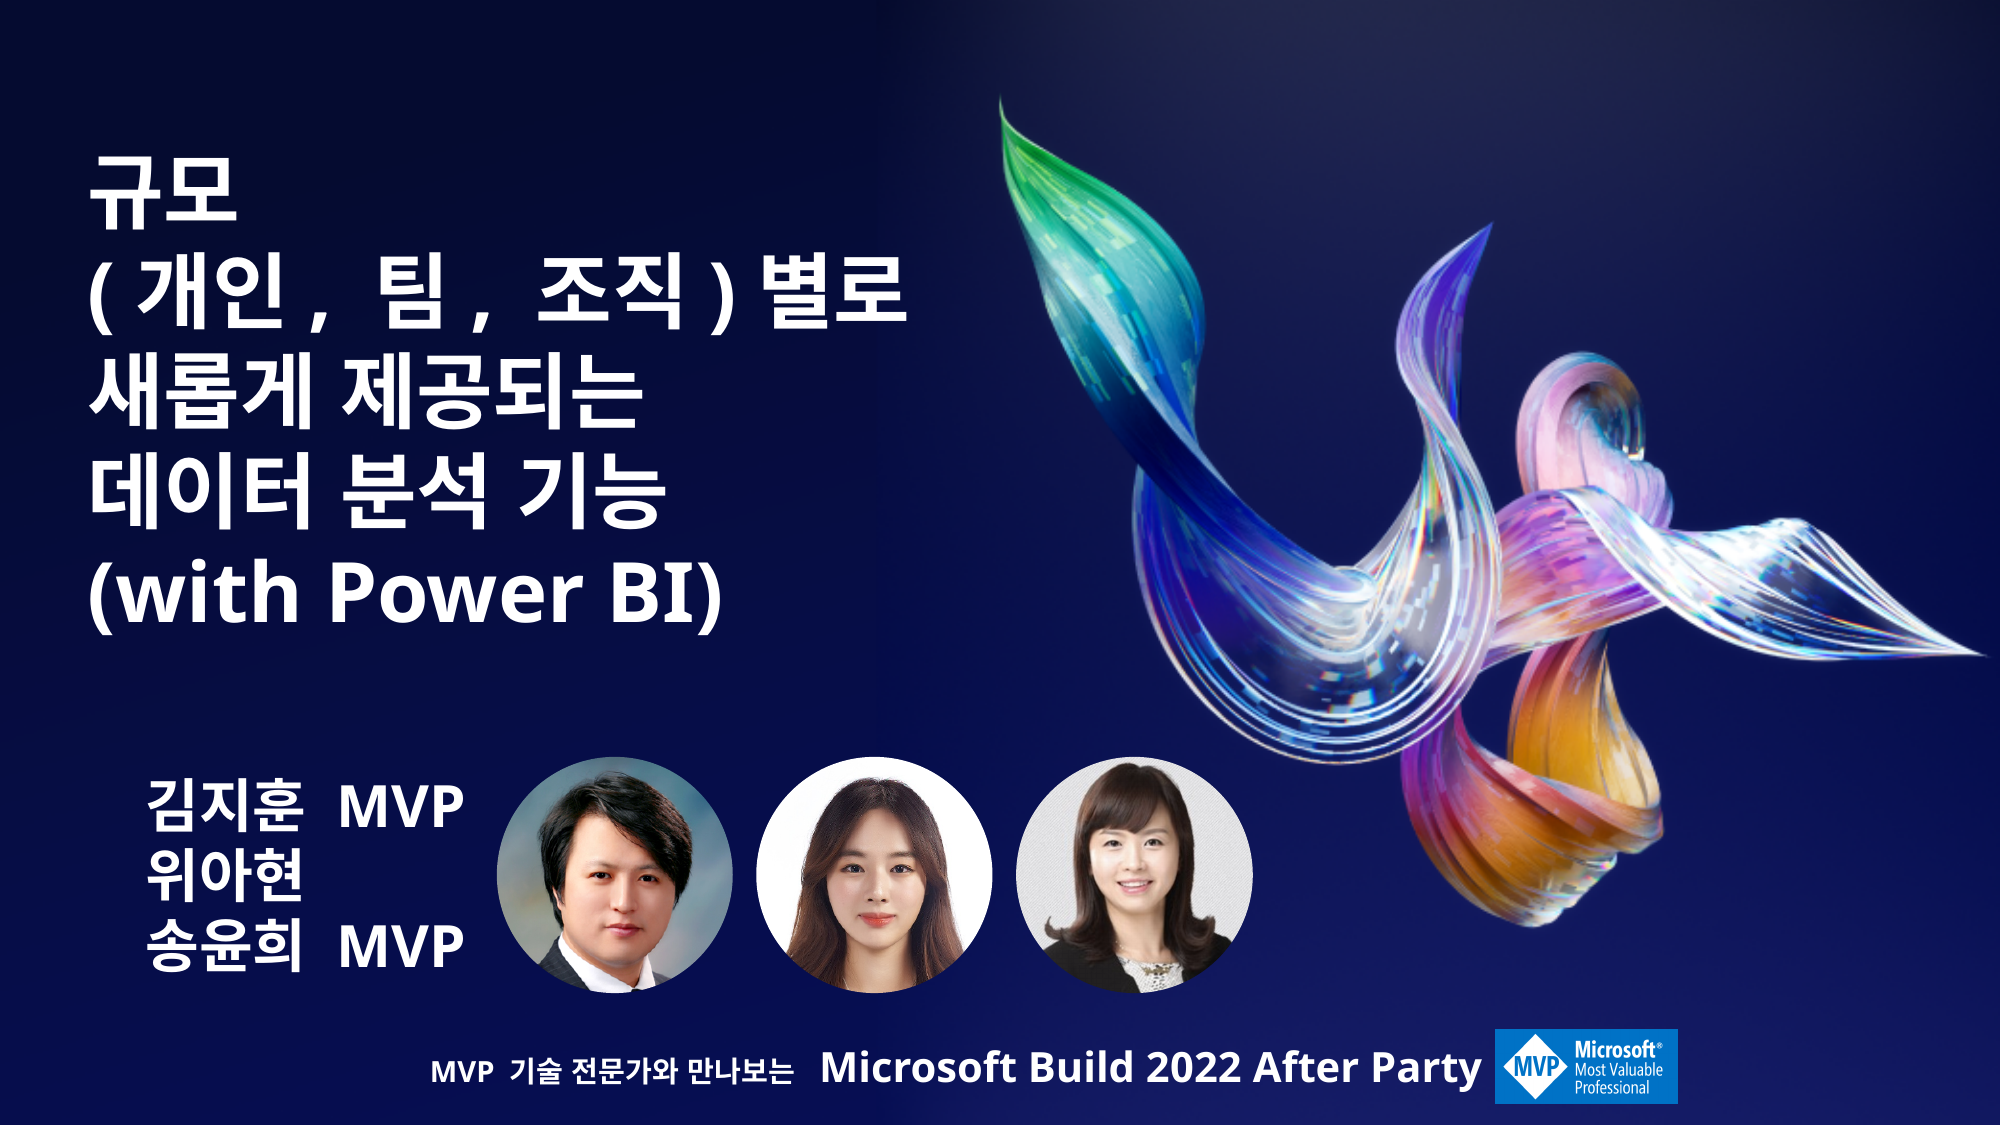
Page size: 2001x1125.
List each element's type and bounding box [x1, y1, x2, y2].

picture [496, 756, 733, 994]
picture [1495, 1029, 1678, 1104]
picture [755, 756, 993, 994]
picture [1015, 756, 1254, 994]
list [0, 0, 2000, 1125]
